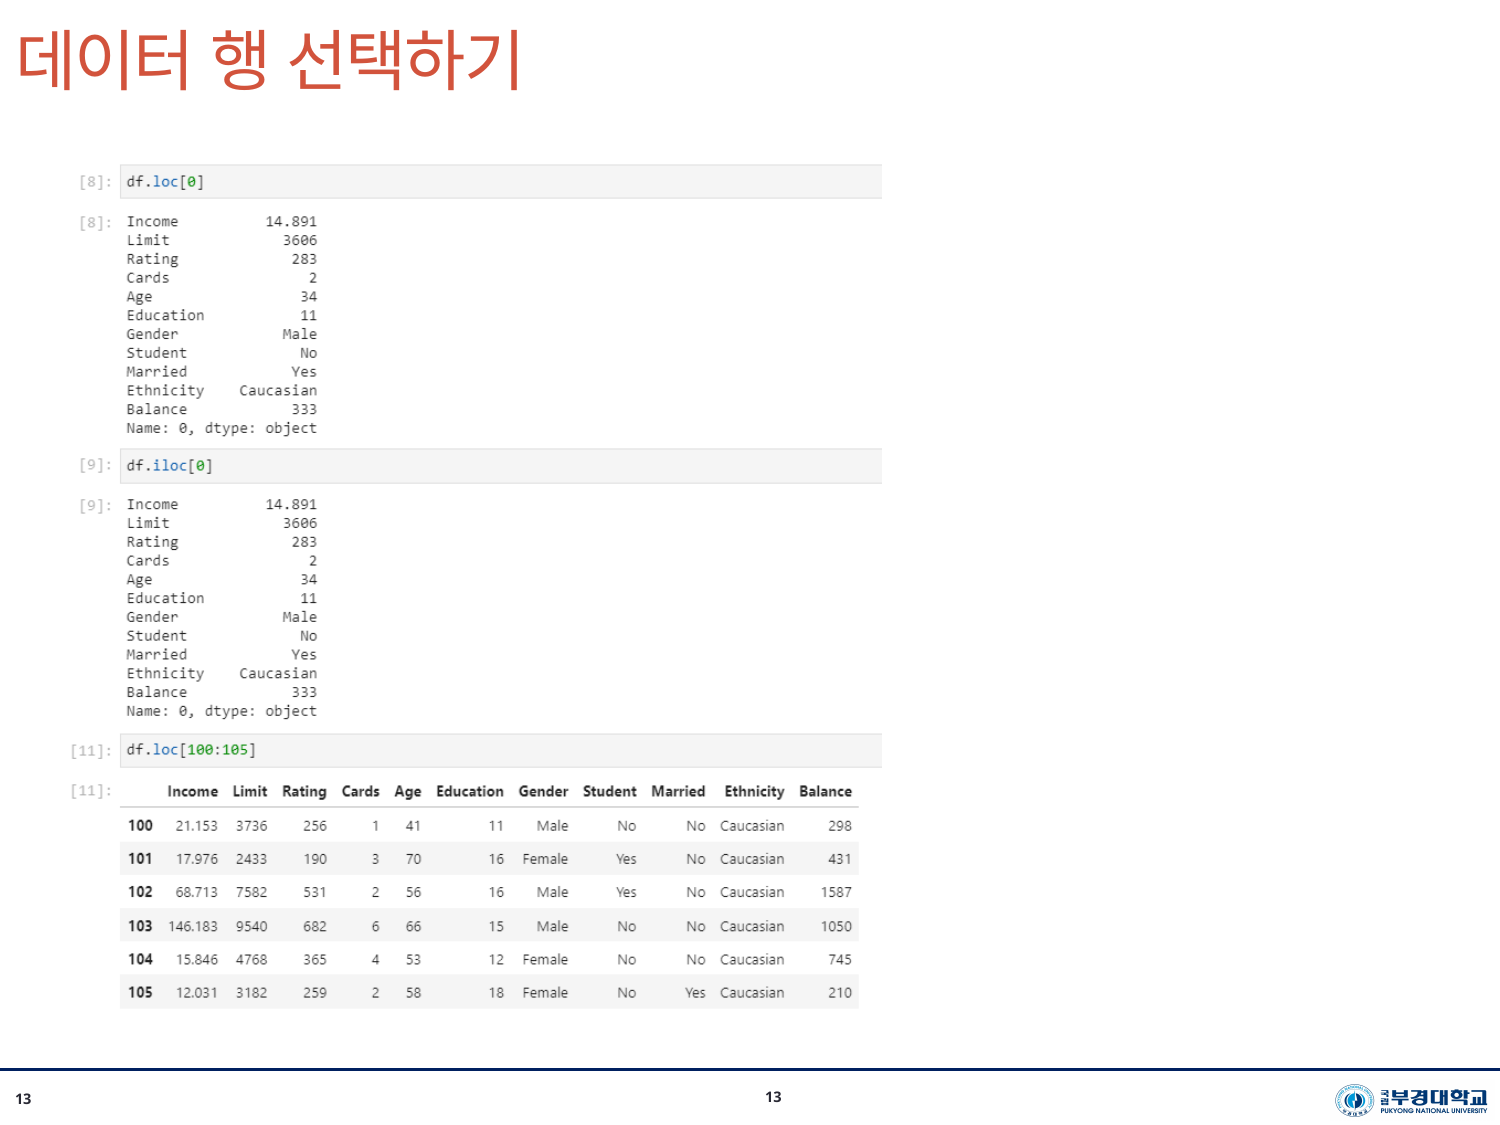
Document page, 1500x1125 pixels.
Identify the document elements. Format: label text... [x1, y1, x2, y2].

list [56, 149, 883, 1034]
slide_number 13 [0, 1082, 303, 1118]
picture [1330, 1079, 1495, 1121]
title 데이터 행 선택하기 [0, 1, 1500, 116]
